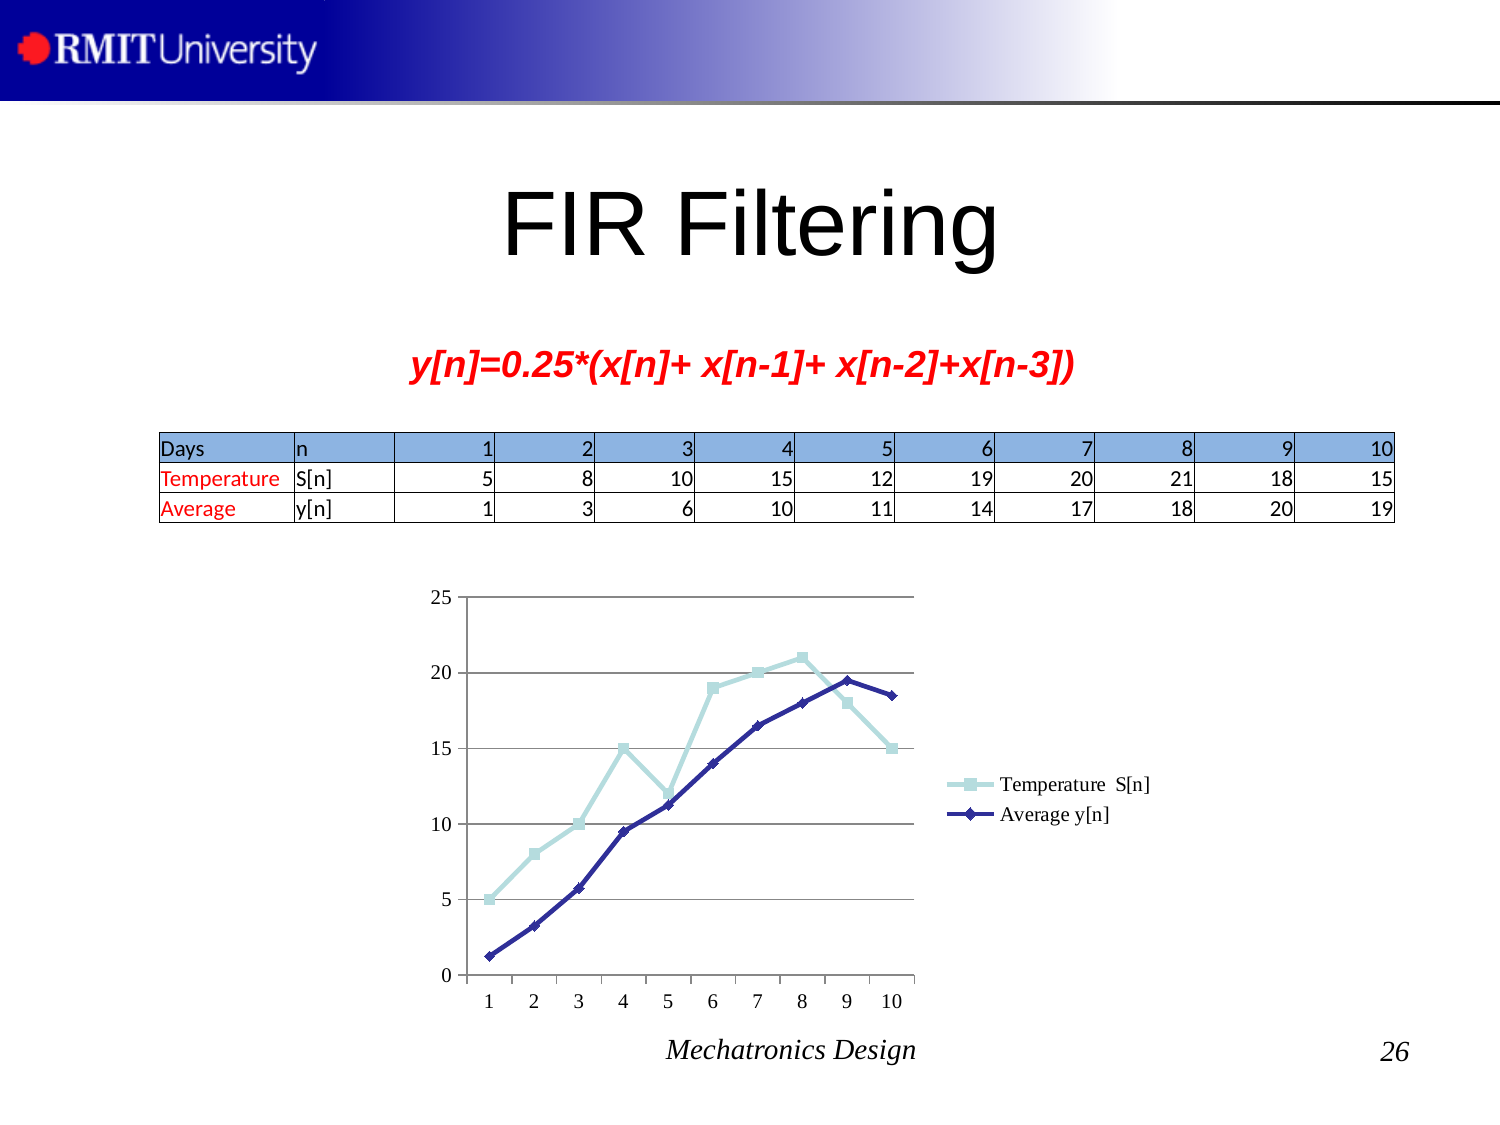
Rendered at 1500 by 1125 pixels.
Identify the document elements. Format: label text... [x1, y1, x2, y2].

table_cell 21 [1095, 463, 1194, 492]
table_header 1 [395, 433, 494, 462]
table_cell S[n] [295, 463, 394, 492]
table_cell 1 [395, 493, 494, 522]
chart [418, 573, 1170, 1025]
table_header 2 [495, 433, 594, 462]
table_cell 12 [795, 463, 894, 492]
table_header 3 [595, 433, 694, 462]
table_header 4 [695, 433, 794, 462]
table_cell 19 [895, 463, 994, 492]
table_header 6 [895, 433, 994, 462]
table_cell 10 [695, 493, 794, 522]
table_cell 6 [595, 493, 694, 522]
table_cell 20 [1195, 493, 1294, 522]
table_cell 19 [1295, 493, 1394, 522]
table_cell 18 [1095, 493, 1194, 522]
table_header 9 [1195, 433, 1294, 462]
table_cell 3 [495, 493, 594, 522]
table_header 10 [1295, 433, 1394, 462]
table_header n [295, 433, 394, 462]
table_cell Temperature [160, 463, 294, 492]
table_cell y[n] [295, 493, 394, 522]
table_cell 8 [495, 463, 594, 492]
table_cell 18 [1195, 463, 1294, 492]
footer Mechatronics Design [537, 1032, 1046, 1102]
picture [13, 7, 325, 92]
table_cell 15 [1295, 463, 1394, 492]
table_header 8 [1095, 433, 1194, 462]
table_cell 10 [595, 463, 694, 492]
table_cell 11 [795, 493, 894, 522]
table_cell Average [160, 493, 294, 522]
table_header 5 [795, 433, 894, 462]
slide_number 26 [1074, 1024, 1425, 1103]
table_cell 20 [995, 463, 1094, 492]
table_header 7 [995, 433, 1094, 462]
table_header Days [160, 433, 294, 462]
table_cell 17 [995, 493, 1094, 522]
table_cell 14 [895, 493, 994, 522]
table_cell 5 [395, 463, 494, 492]
text_box y[n]=0.25*(x[n]+ x[n-1]+ x[n-2]+x[n-3]) [395, 338, 1090, 394]
title FIR Filtering [76, 125, 1427, 313]
table_cell 15 [695, 463, 794, 492]
